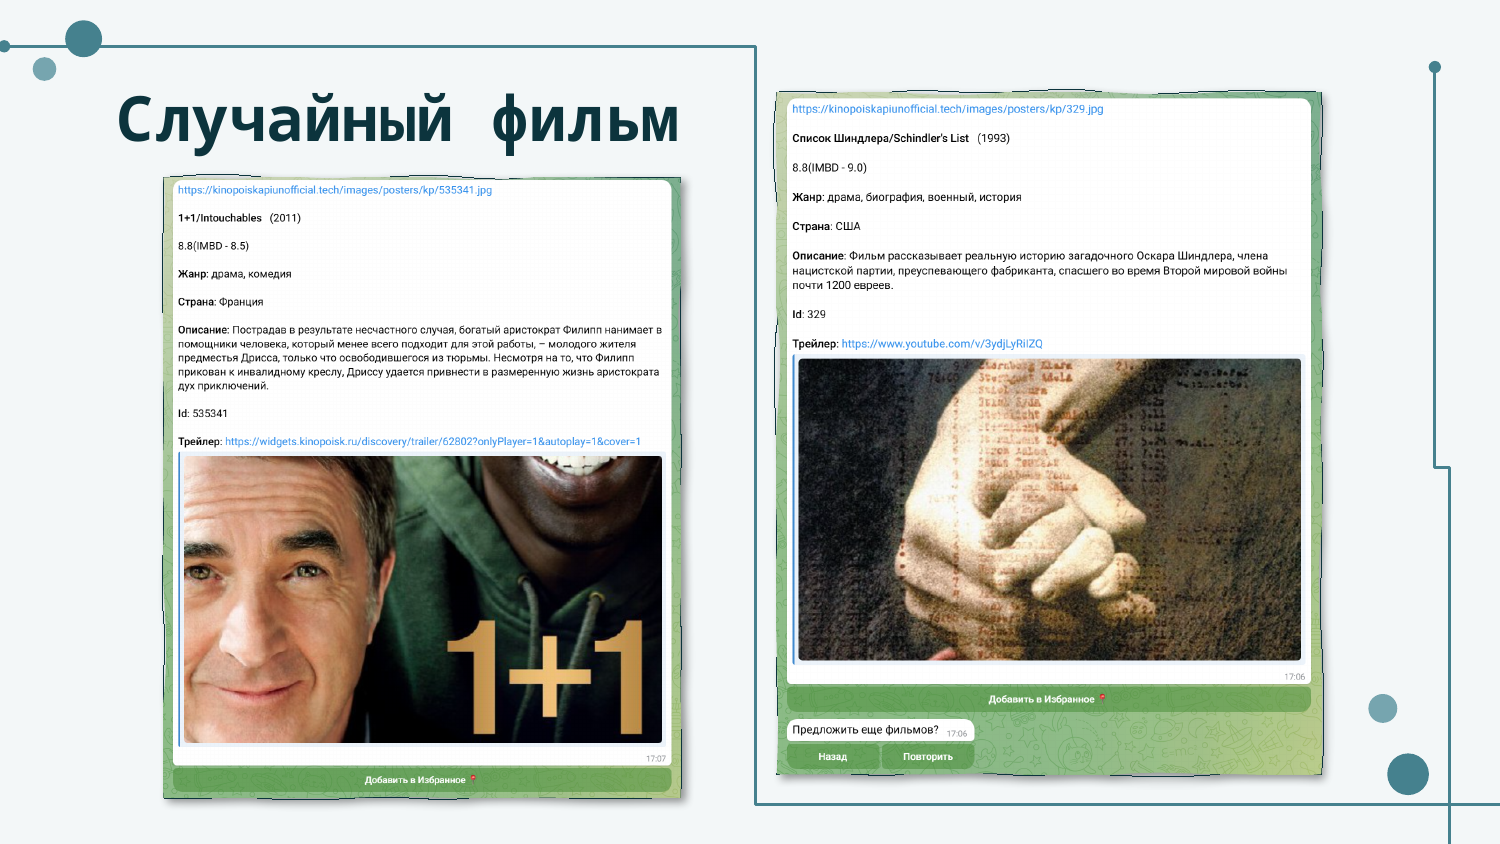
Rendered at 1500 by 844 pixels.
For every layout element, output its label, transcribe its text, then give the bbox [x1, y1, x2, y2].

picture [163, 177, 681, 799]
text_box [1368, 694, 1398, 723]
text_box [1387, 753, 1429, 796]
picture [776, 91, 1322, 775]
title Случайный фильм [101, 63, 1366, 158]
